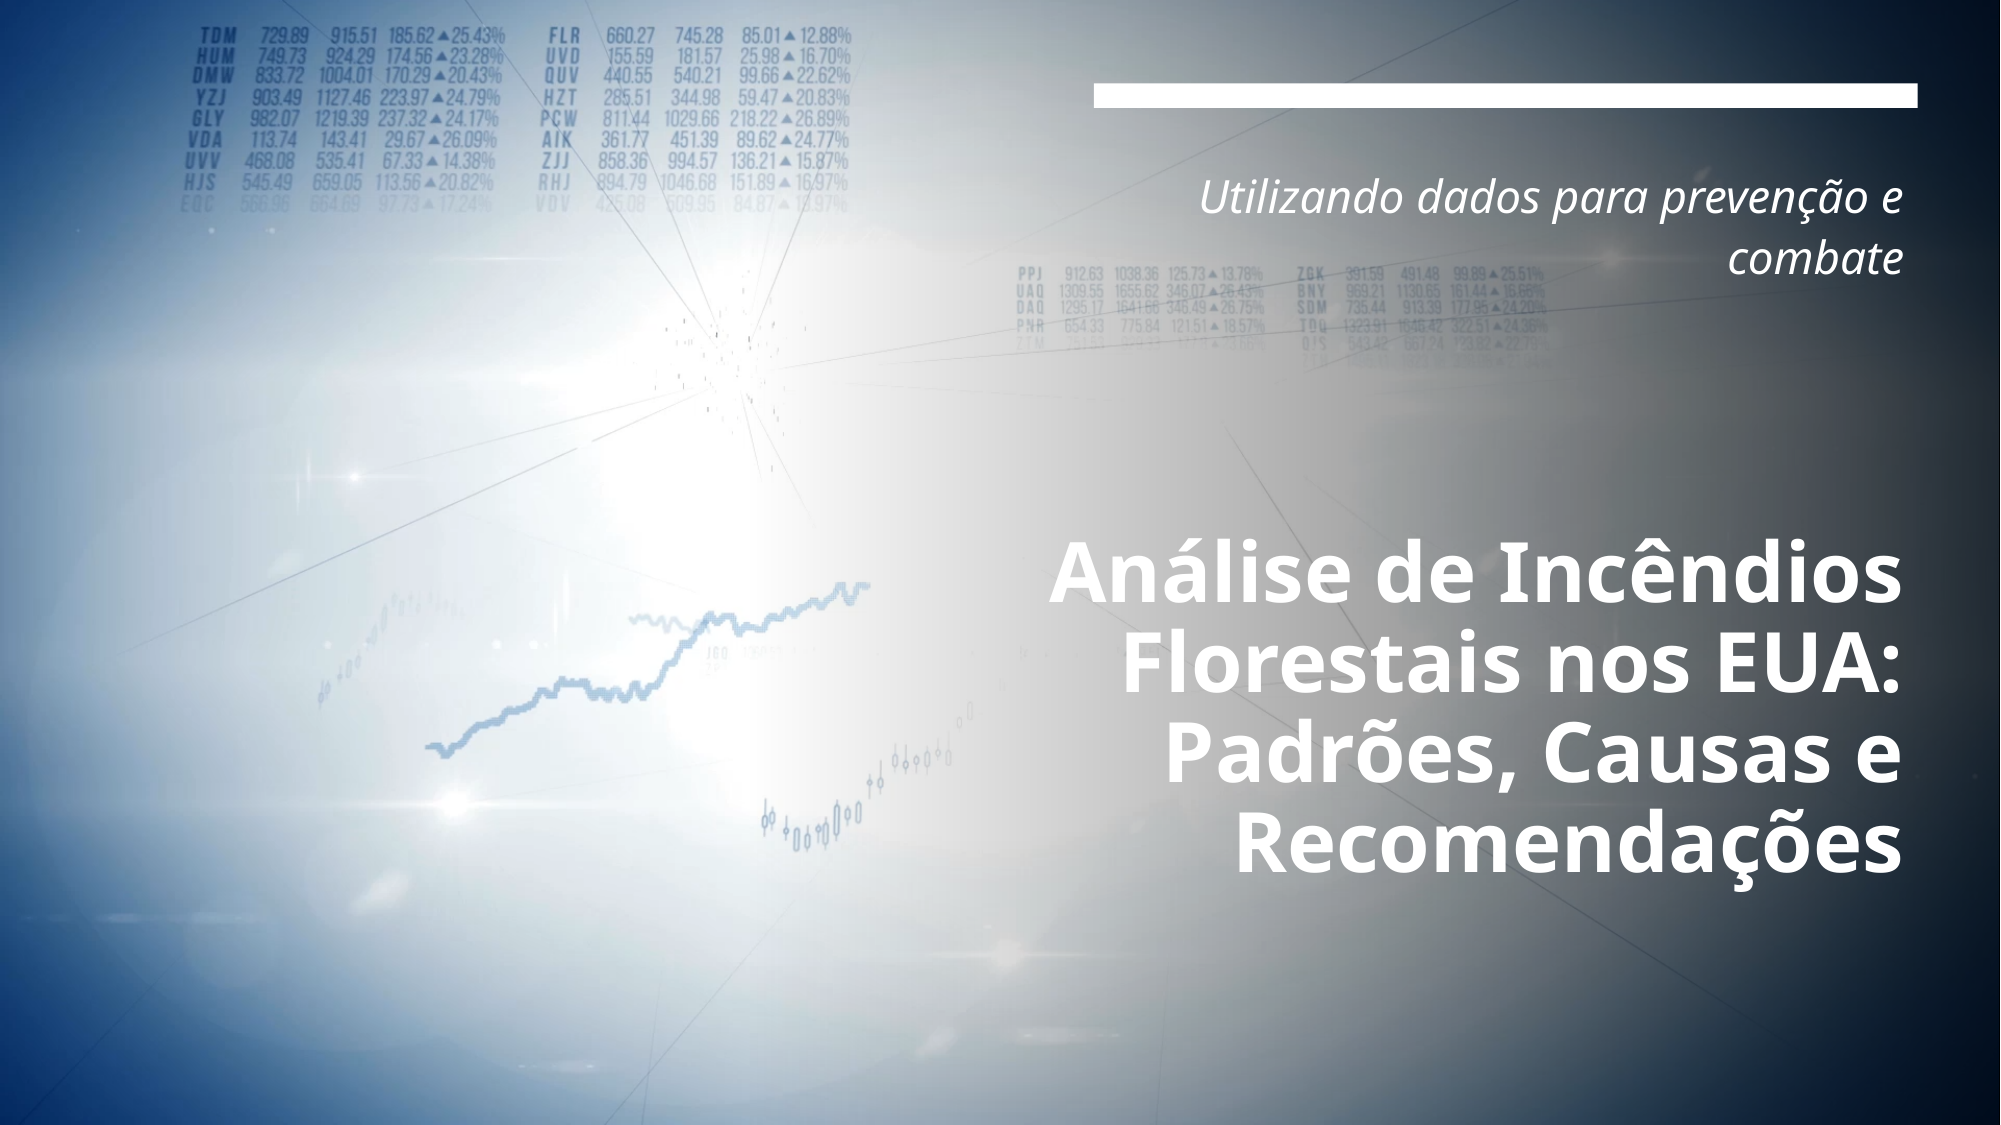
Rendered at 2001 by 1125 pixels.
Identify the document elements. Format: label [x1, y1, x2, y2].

text_box [0, 0, 2000, 1125]
